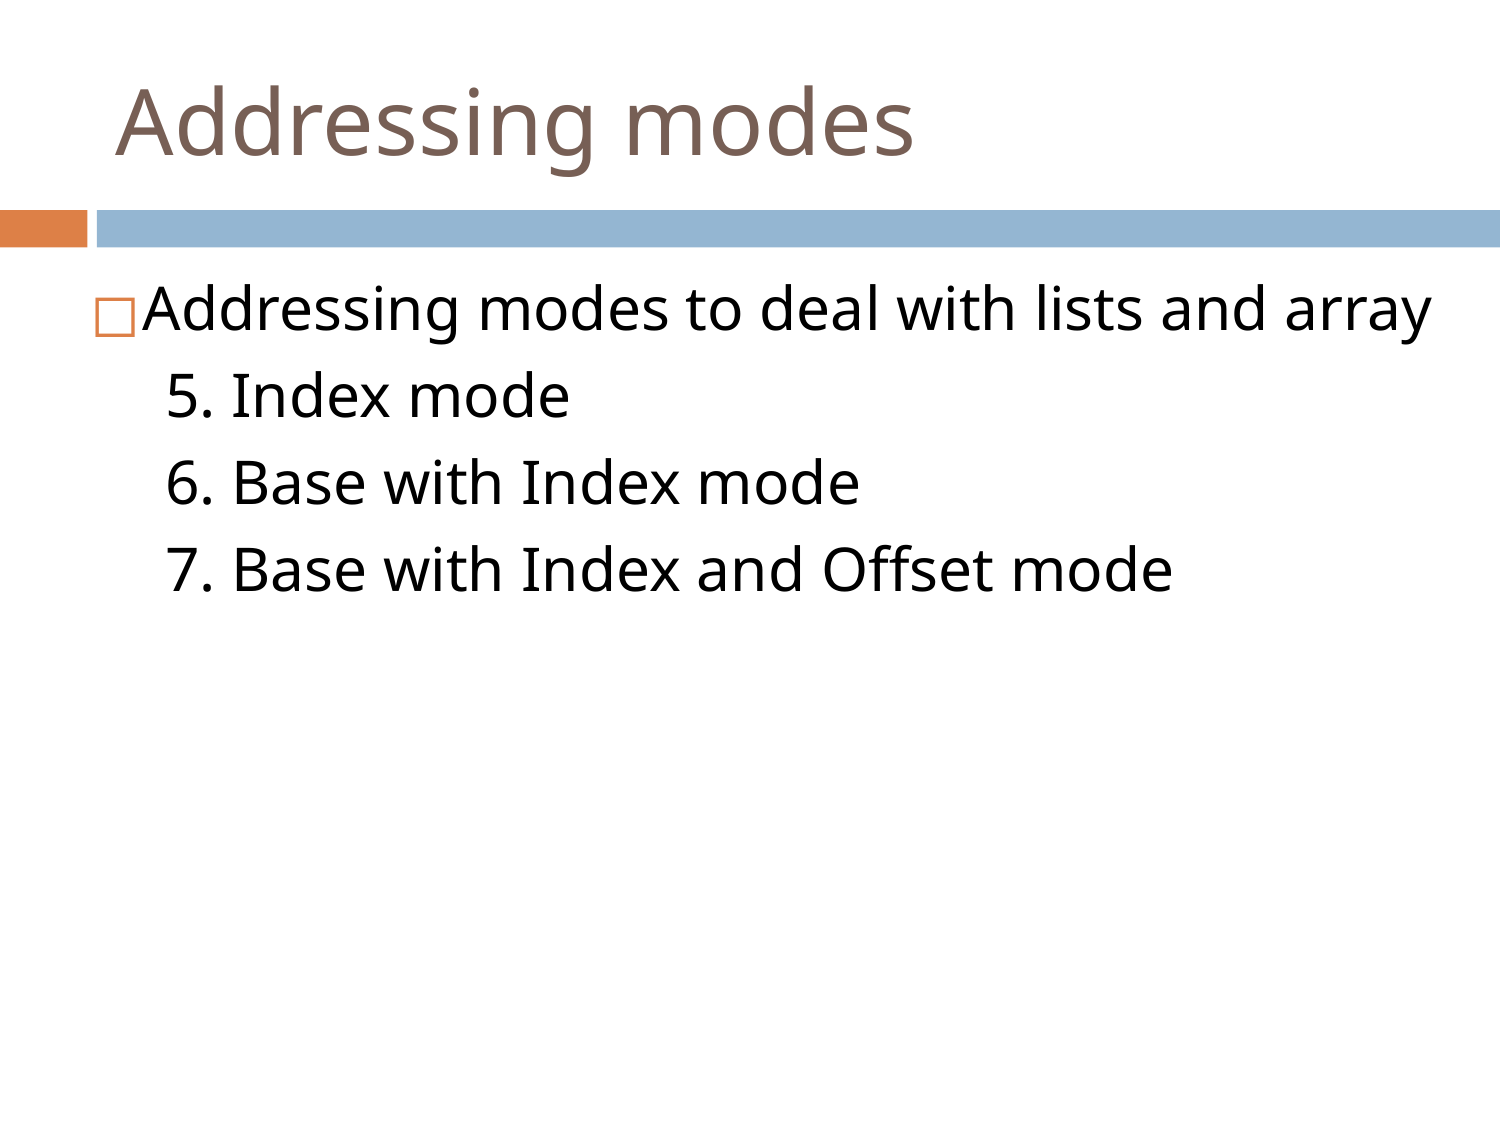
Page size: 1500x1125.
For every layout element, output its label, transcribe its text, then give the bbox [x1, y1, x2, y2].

text_box Addressing modes to deal with lists and array 5. Index mode 6. Base with Index mode 7. Base with Index and Offset mode [0, 262, 1500, 1005]
title Addressing modes [100, 37, 1438, 200]
